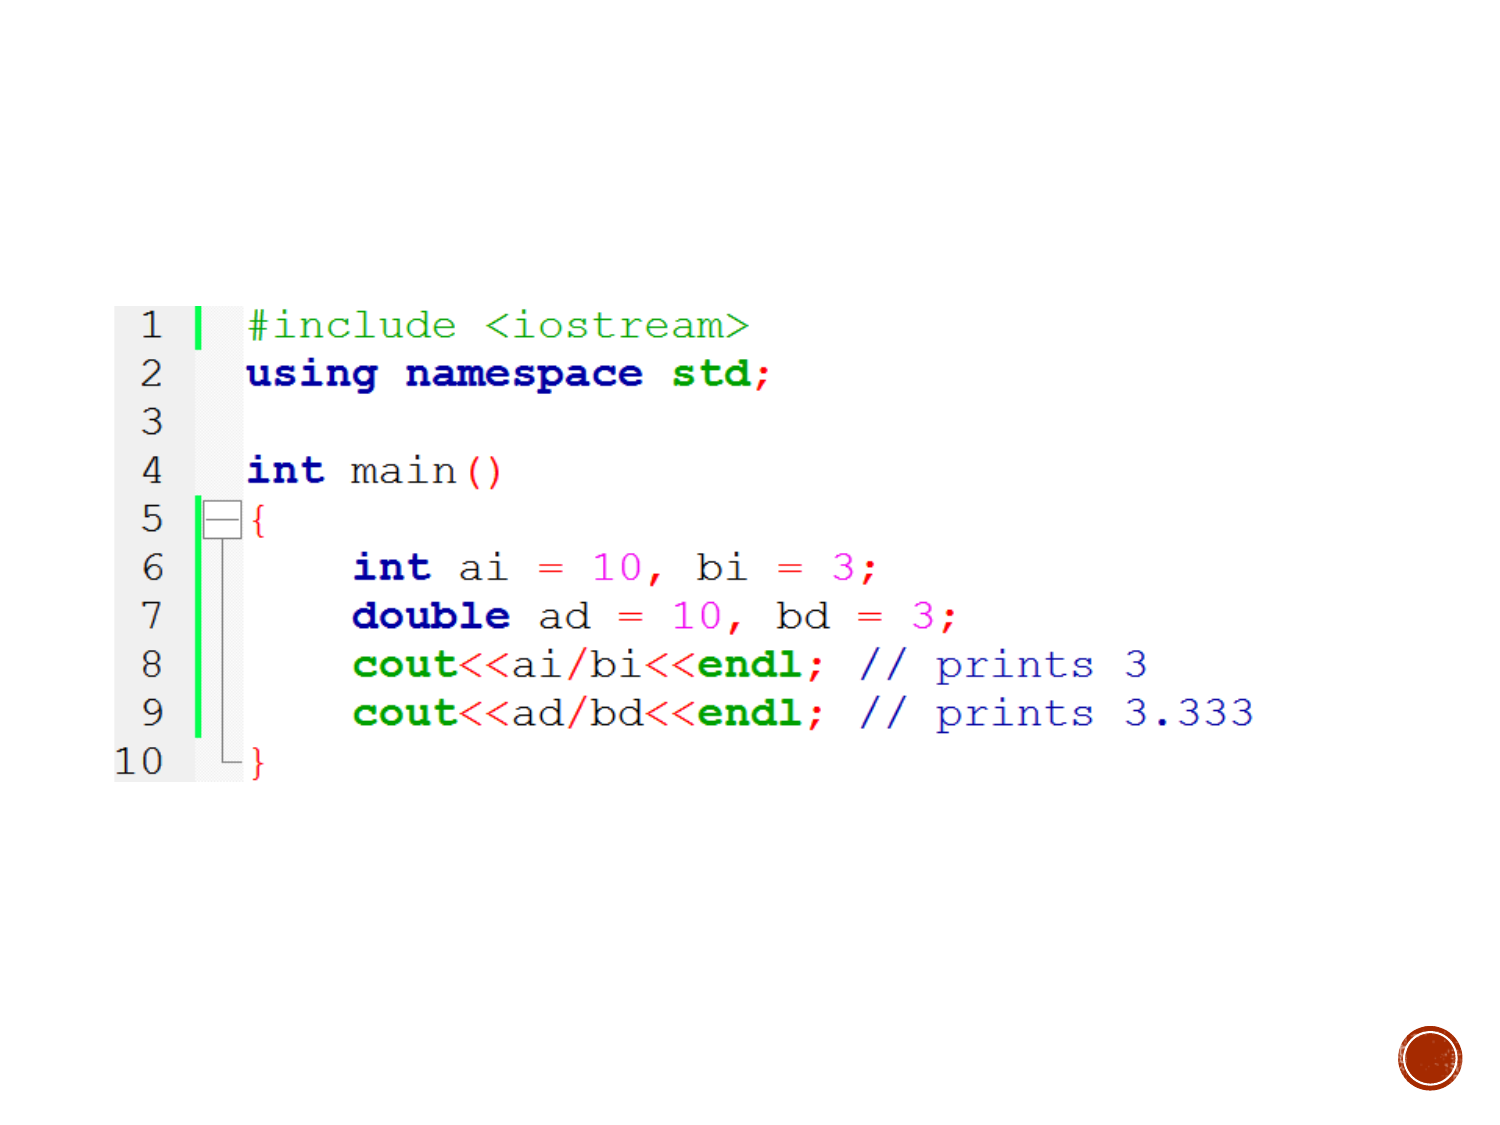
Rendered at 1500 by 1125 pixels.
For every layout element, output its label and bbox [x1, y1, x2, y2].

picture [114, 306, 1322, 782]
